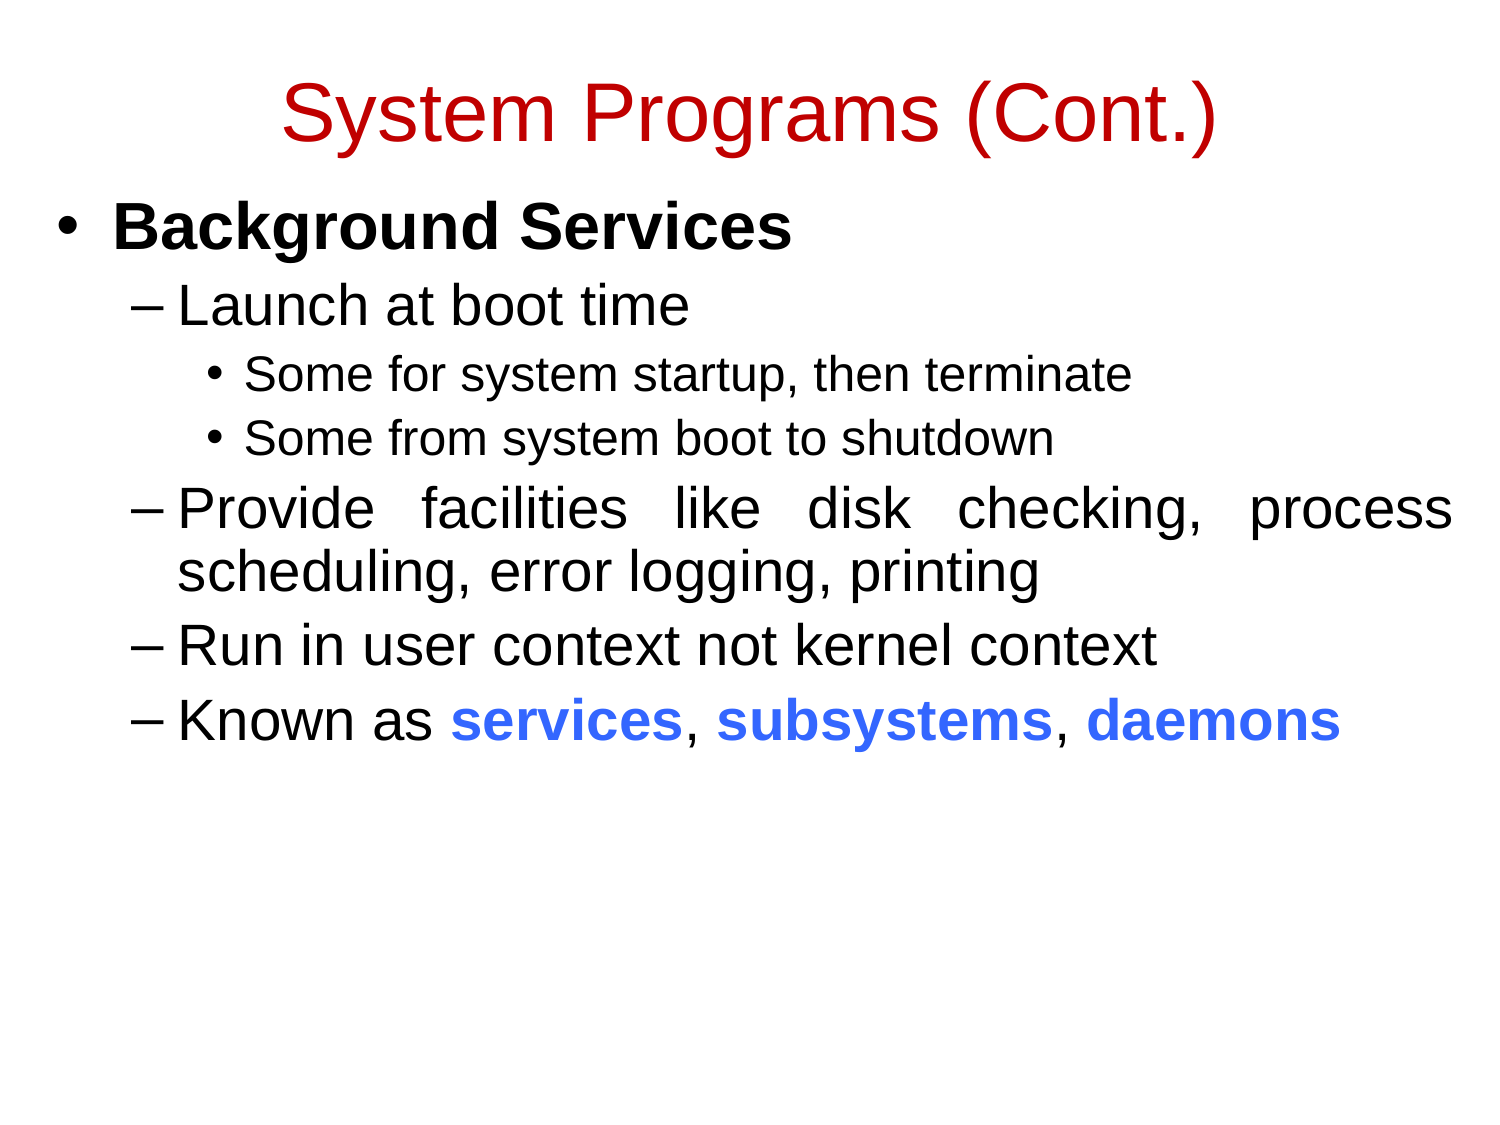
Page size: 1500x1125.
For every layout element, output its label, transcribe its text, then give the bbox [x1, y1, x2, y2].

text_box System Programs (Cont.) [88, 30, 1412, 184]
text_box Background Services Launch at boot time Some for system startup, then terminate Some from system boot to shutdown Provide facilities like disk checking, process scheduling, error logging, printing Run in user context not kernel context Known as services, subsystems, daemons [41, 184, 1471, 1054]
